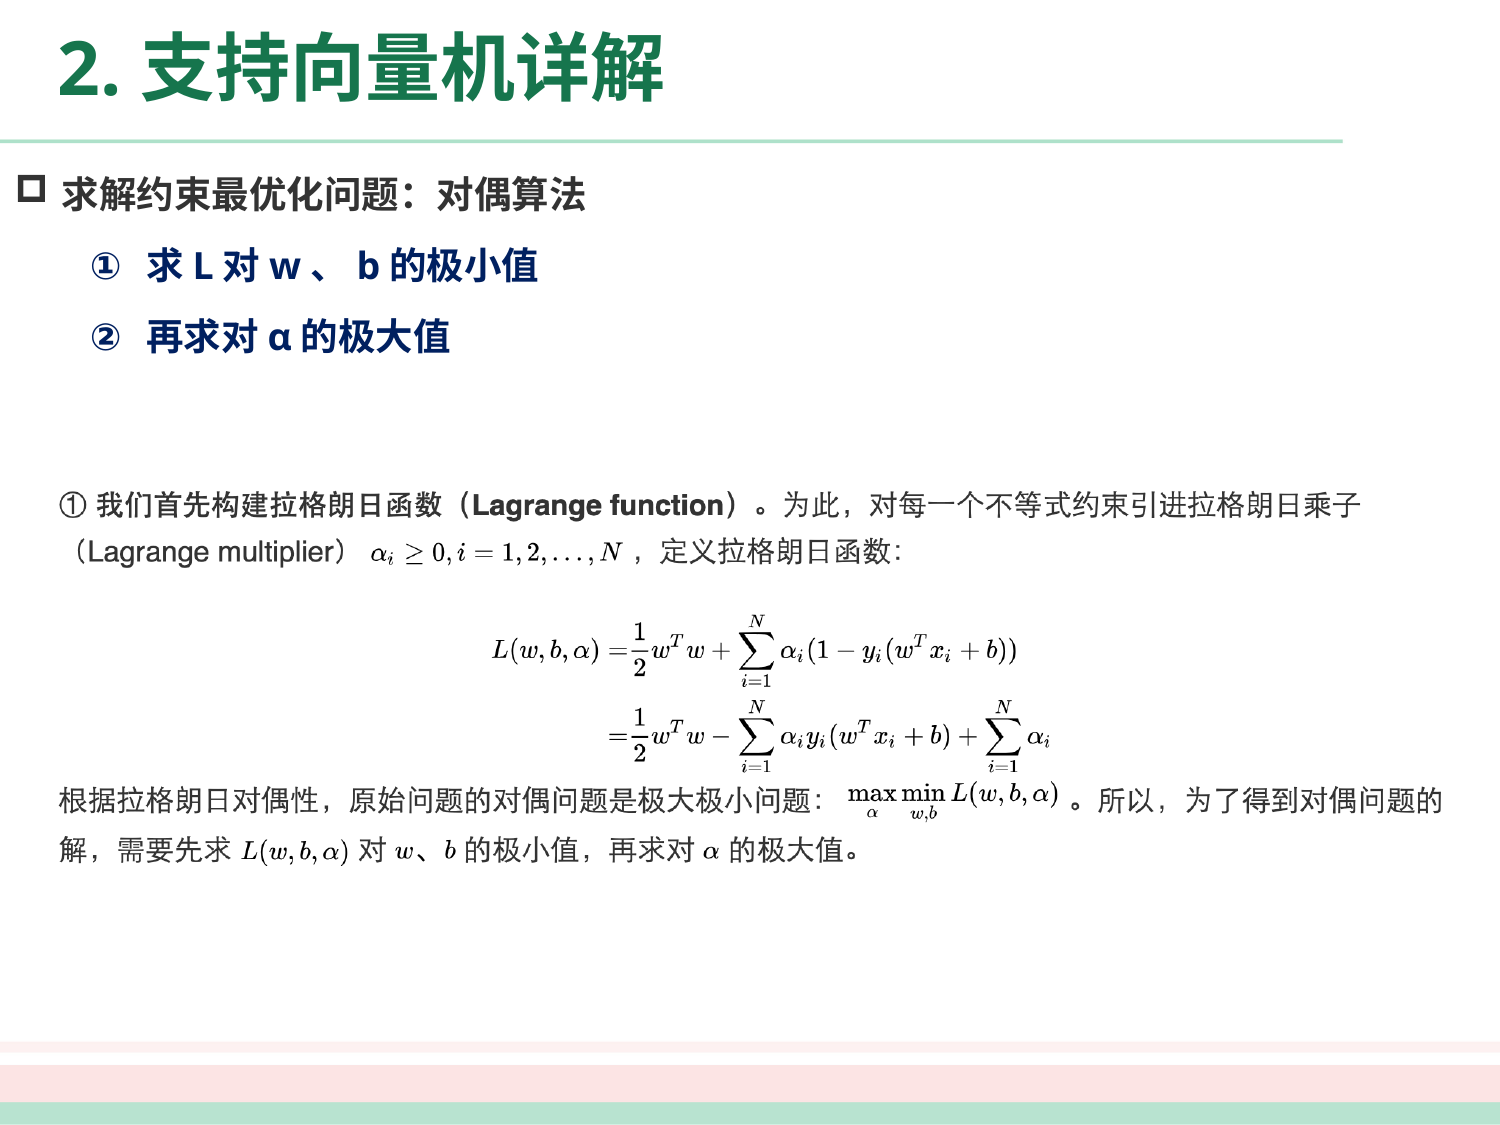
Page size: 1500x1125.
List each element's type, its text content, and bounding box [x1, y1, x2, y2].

picture [0, 0, 1500, 1125]
title 2.支持向量机详解 [42, 7, 1337, 135]
text_box 求解约束最优化问题：对偶算法 求L对w、b的极小值 再求对α的极大值 [0, 150, 1337, 508]
